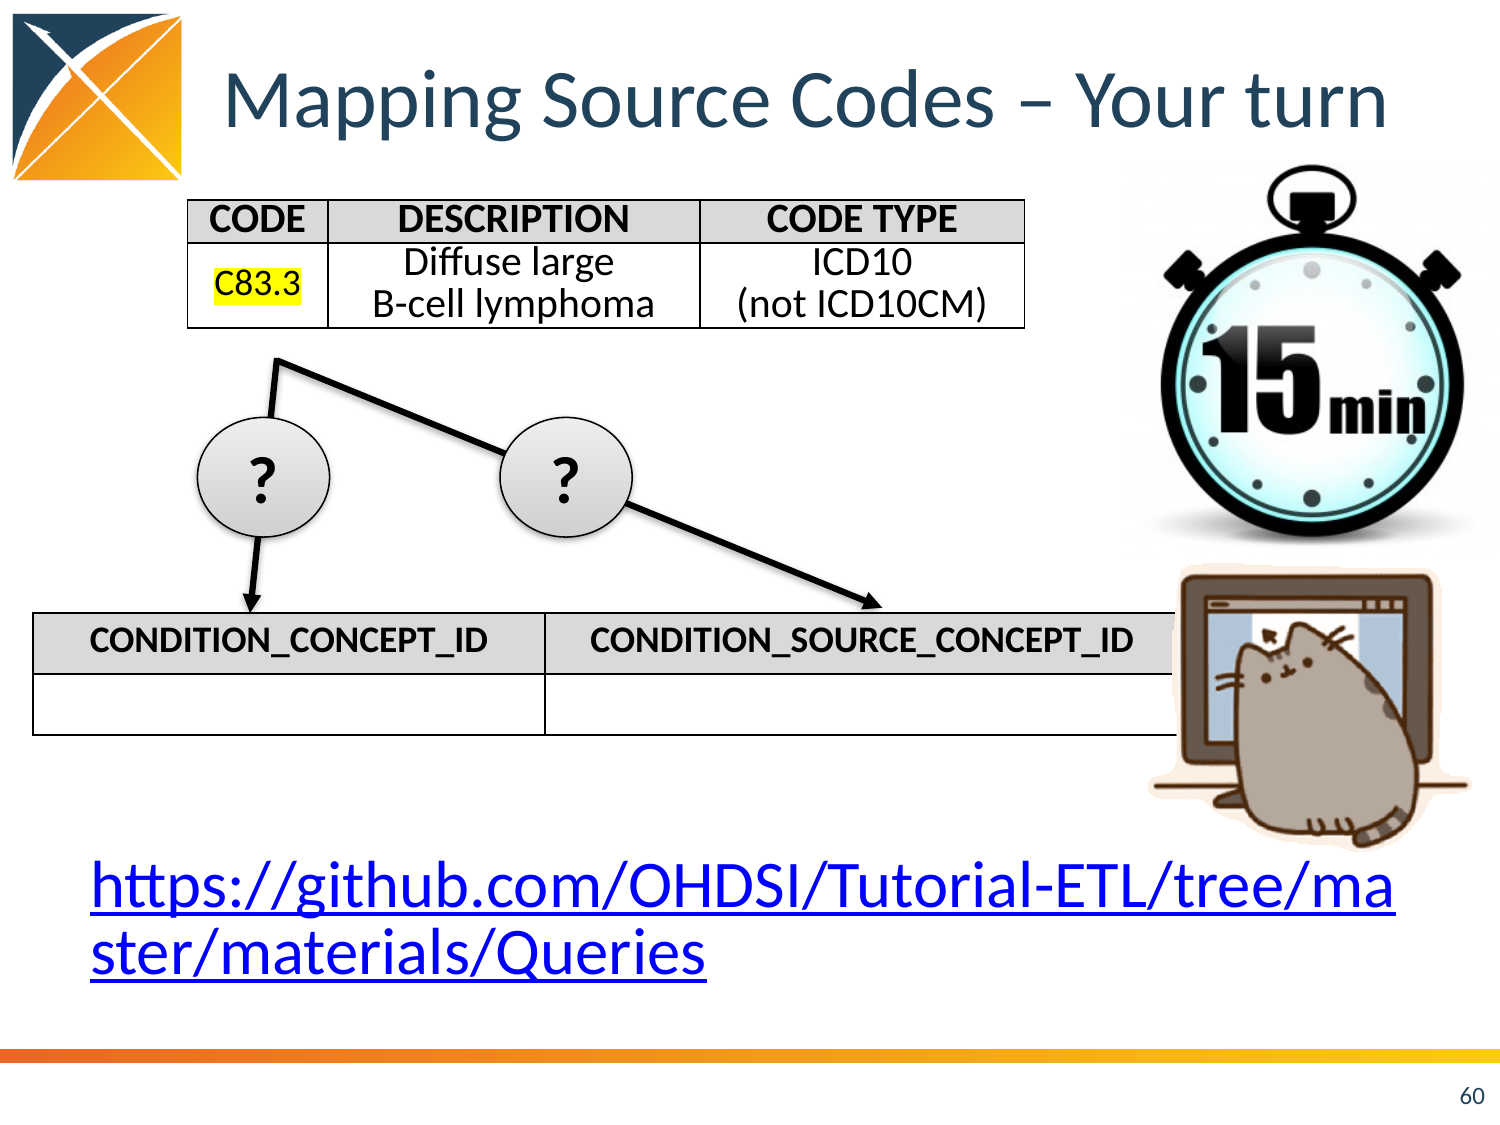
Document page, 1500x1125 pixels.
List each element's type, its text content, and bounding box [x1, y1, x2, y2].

picture [1113, 162, 1500, 903]
picture [0, 0, 206, 200]
table_cell [546, 675, 1108, 734]
table_header CODE [188, 201, 327, 242]
table_header CONDITION_CONCEPT_ID [34, 614, 544, 673]
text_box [276, 360, 883, 609]
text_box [249, 357, 278, 614]
table_cell Diffuse large B-cell lymphoma [329, 244, 699, 327]
table_header CODE TYPE [701, 201, 1024, 242]
list https://github.com/OHDSI/Tutorial-ETL/tree/master/materials/Queries [75, 833, 1425, 1005]
table_header CONDITION_SOURCE_CONCEPT_ID [546, 614, 1108, 673]
text_box ? [196, 419, 244, 536]
table_cell C83.3 [188, 244, 327, 327]
title Mapping Source Codes – Your turn [187, 24, 1425, 163]
table_cell ICD10 (not ICD10CM) [701, 244, 1024, 327]
slide_number 60 [1149, 1065, 1500, 1125]
table_header DESCRIPTION [329, 201, 699, 242]
table_cell [34, 675, 544, 734]
